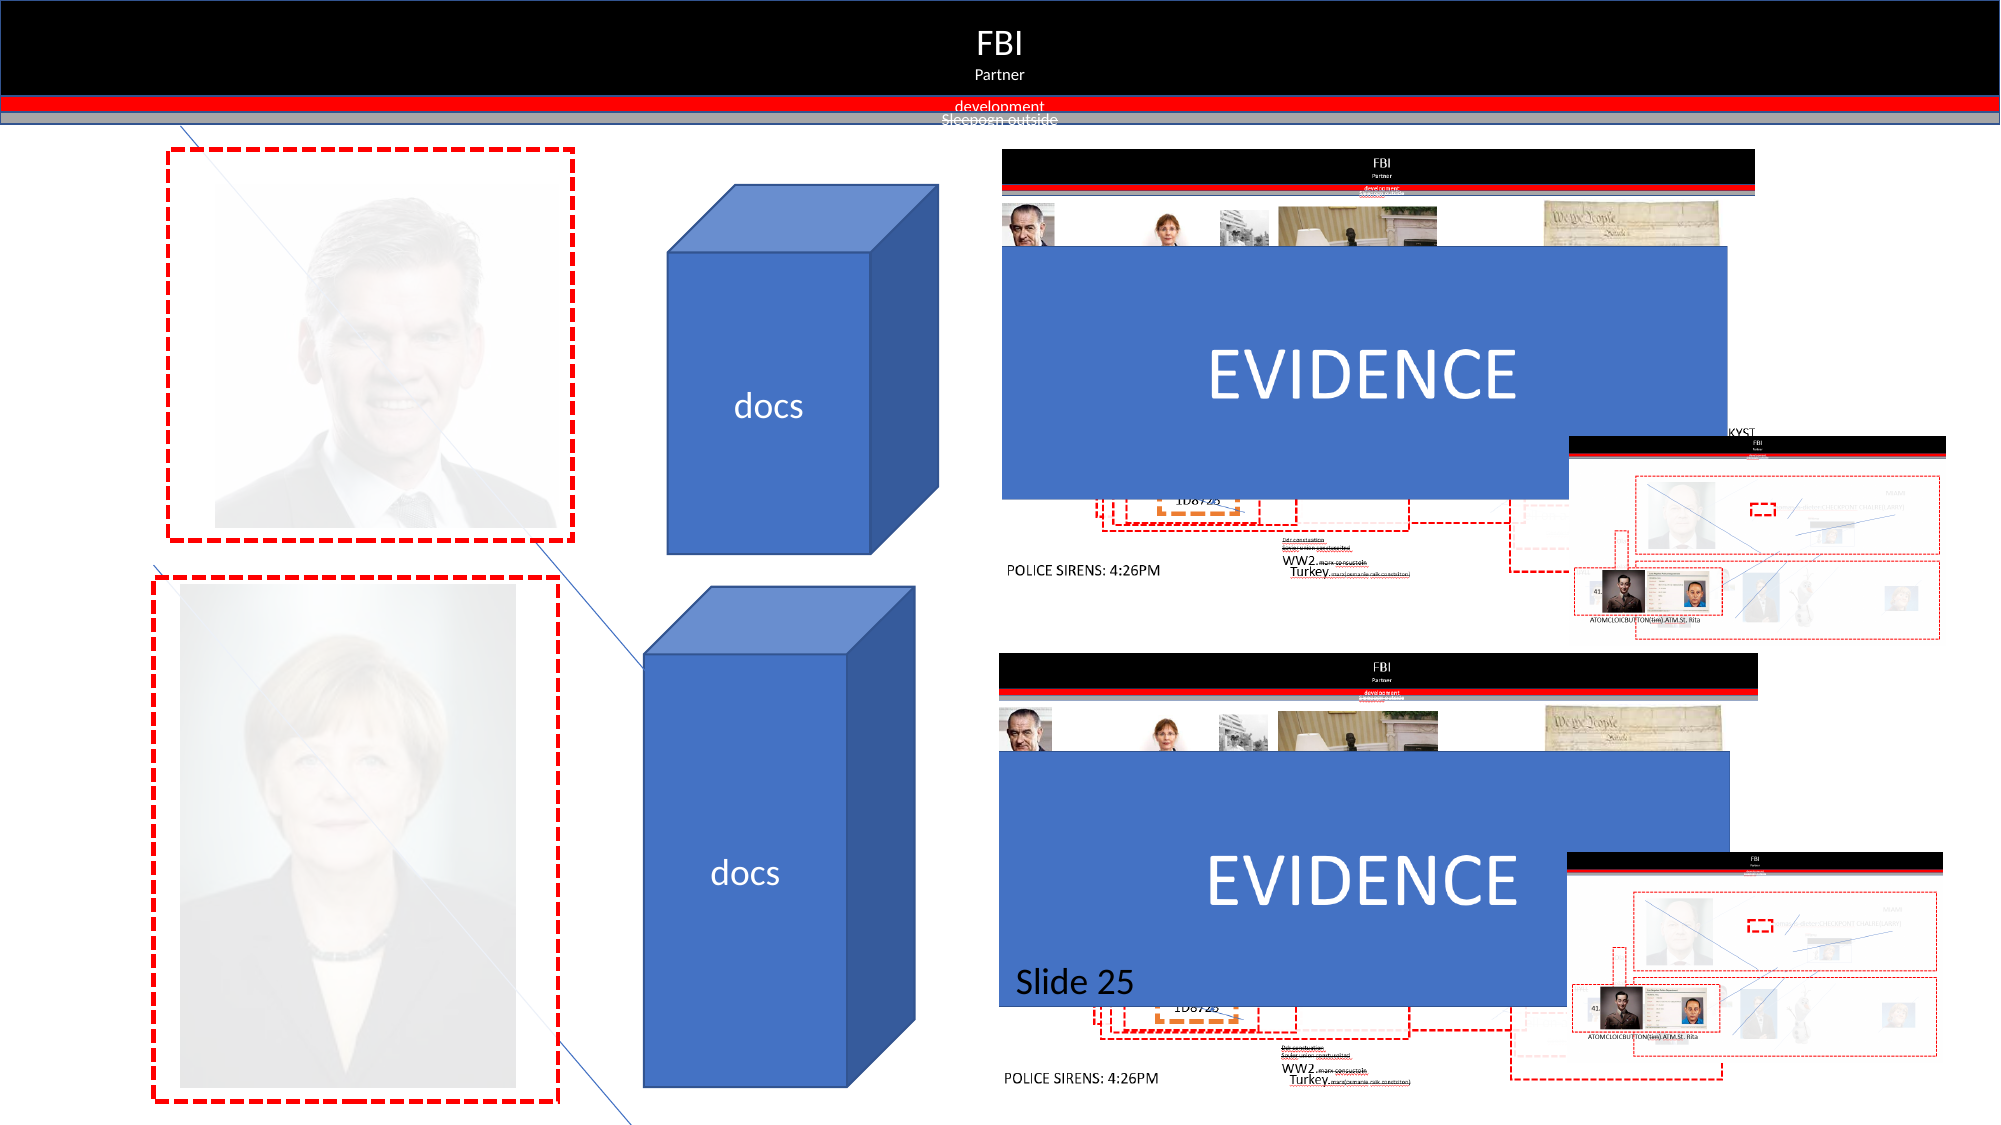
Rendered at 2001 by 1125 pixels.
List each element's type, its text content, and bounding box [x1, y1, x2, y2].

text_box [180, 125, 671, 701]
picture [1002, 149, 1946, 646]
text_box development [0, 95, 2000, 111]
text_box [153, 565, 644, 1125]
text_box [671, 588, 910, 653]
text_box [167, 148, 180, 542]
picture [999, 653, 1943, 1088]
text_box docs [644, 585, 916, 1089]
text_box docs [671, 183, 940, 556]
text_box Sleepogn outside [0, 111, 2000, 125]
text_box FBI Partner [0, 0, 2000, 95]
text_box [672, 186, 934, 251]
